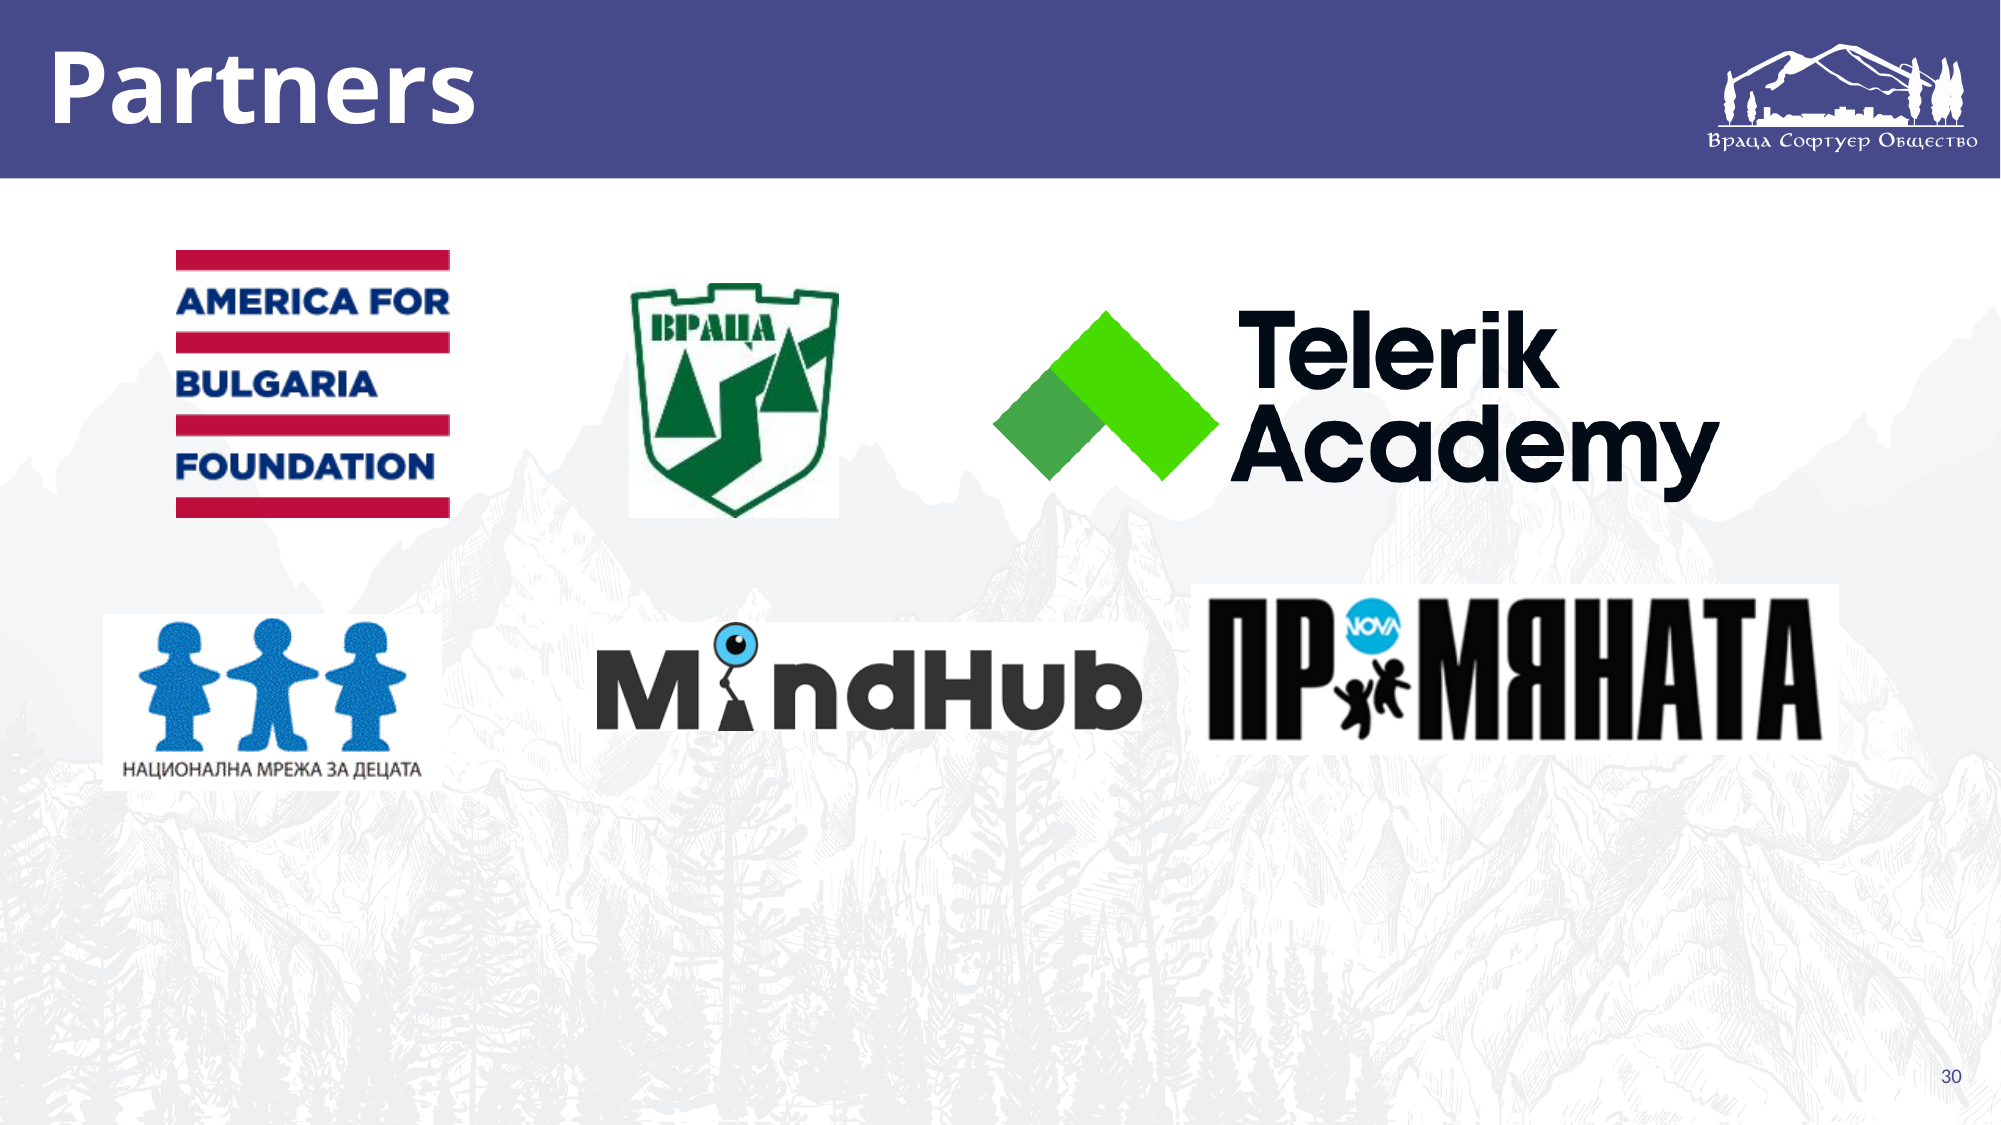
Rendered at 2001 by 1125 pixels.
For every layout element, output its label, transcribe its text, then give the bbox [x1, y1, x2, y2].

picture [1703, 19, 1981, 165]
slide_number 30 [1897, 1049, 1968, 1101]
picture [597, 622, 1142, 731]
picture [629, 283, 839, 518]
picture [103, 614, 442, 791]
picture [1191, 584, 1839, 755]
picture [991, 310, 1720, 503]
picture [176, 250, 450, 518]
